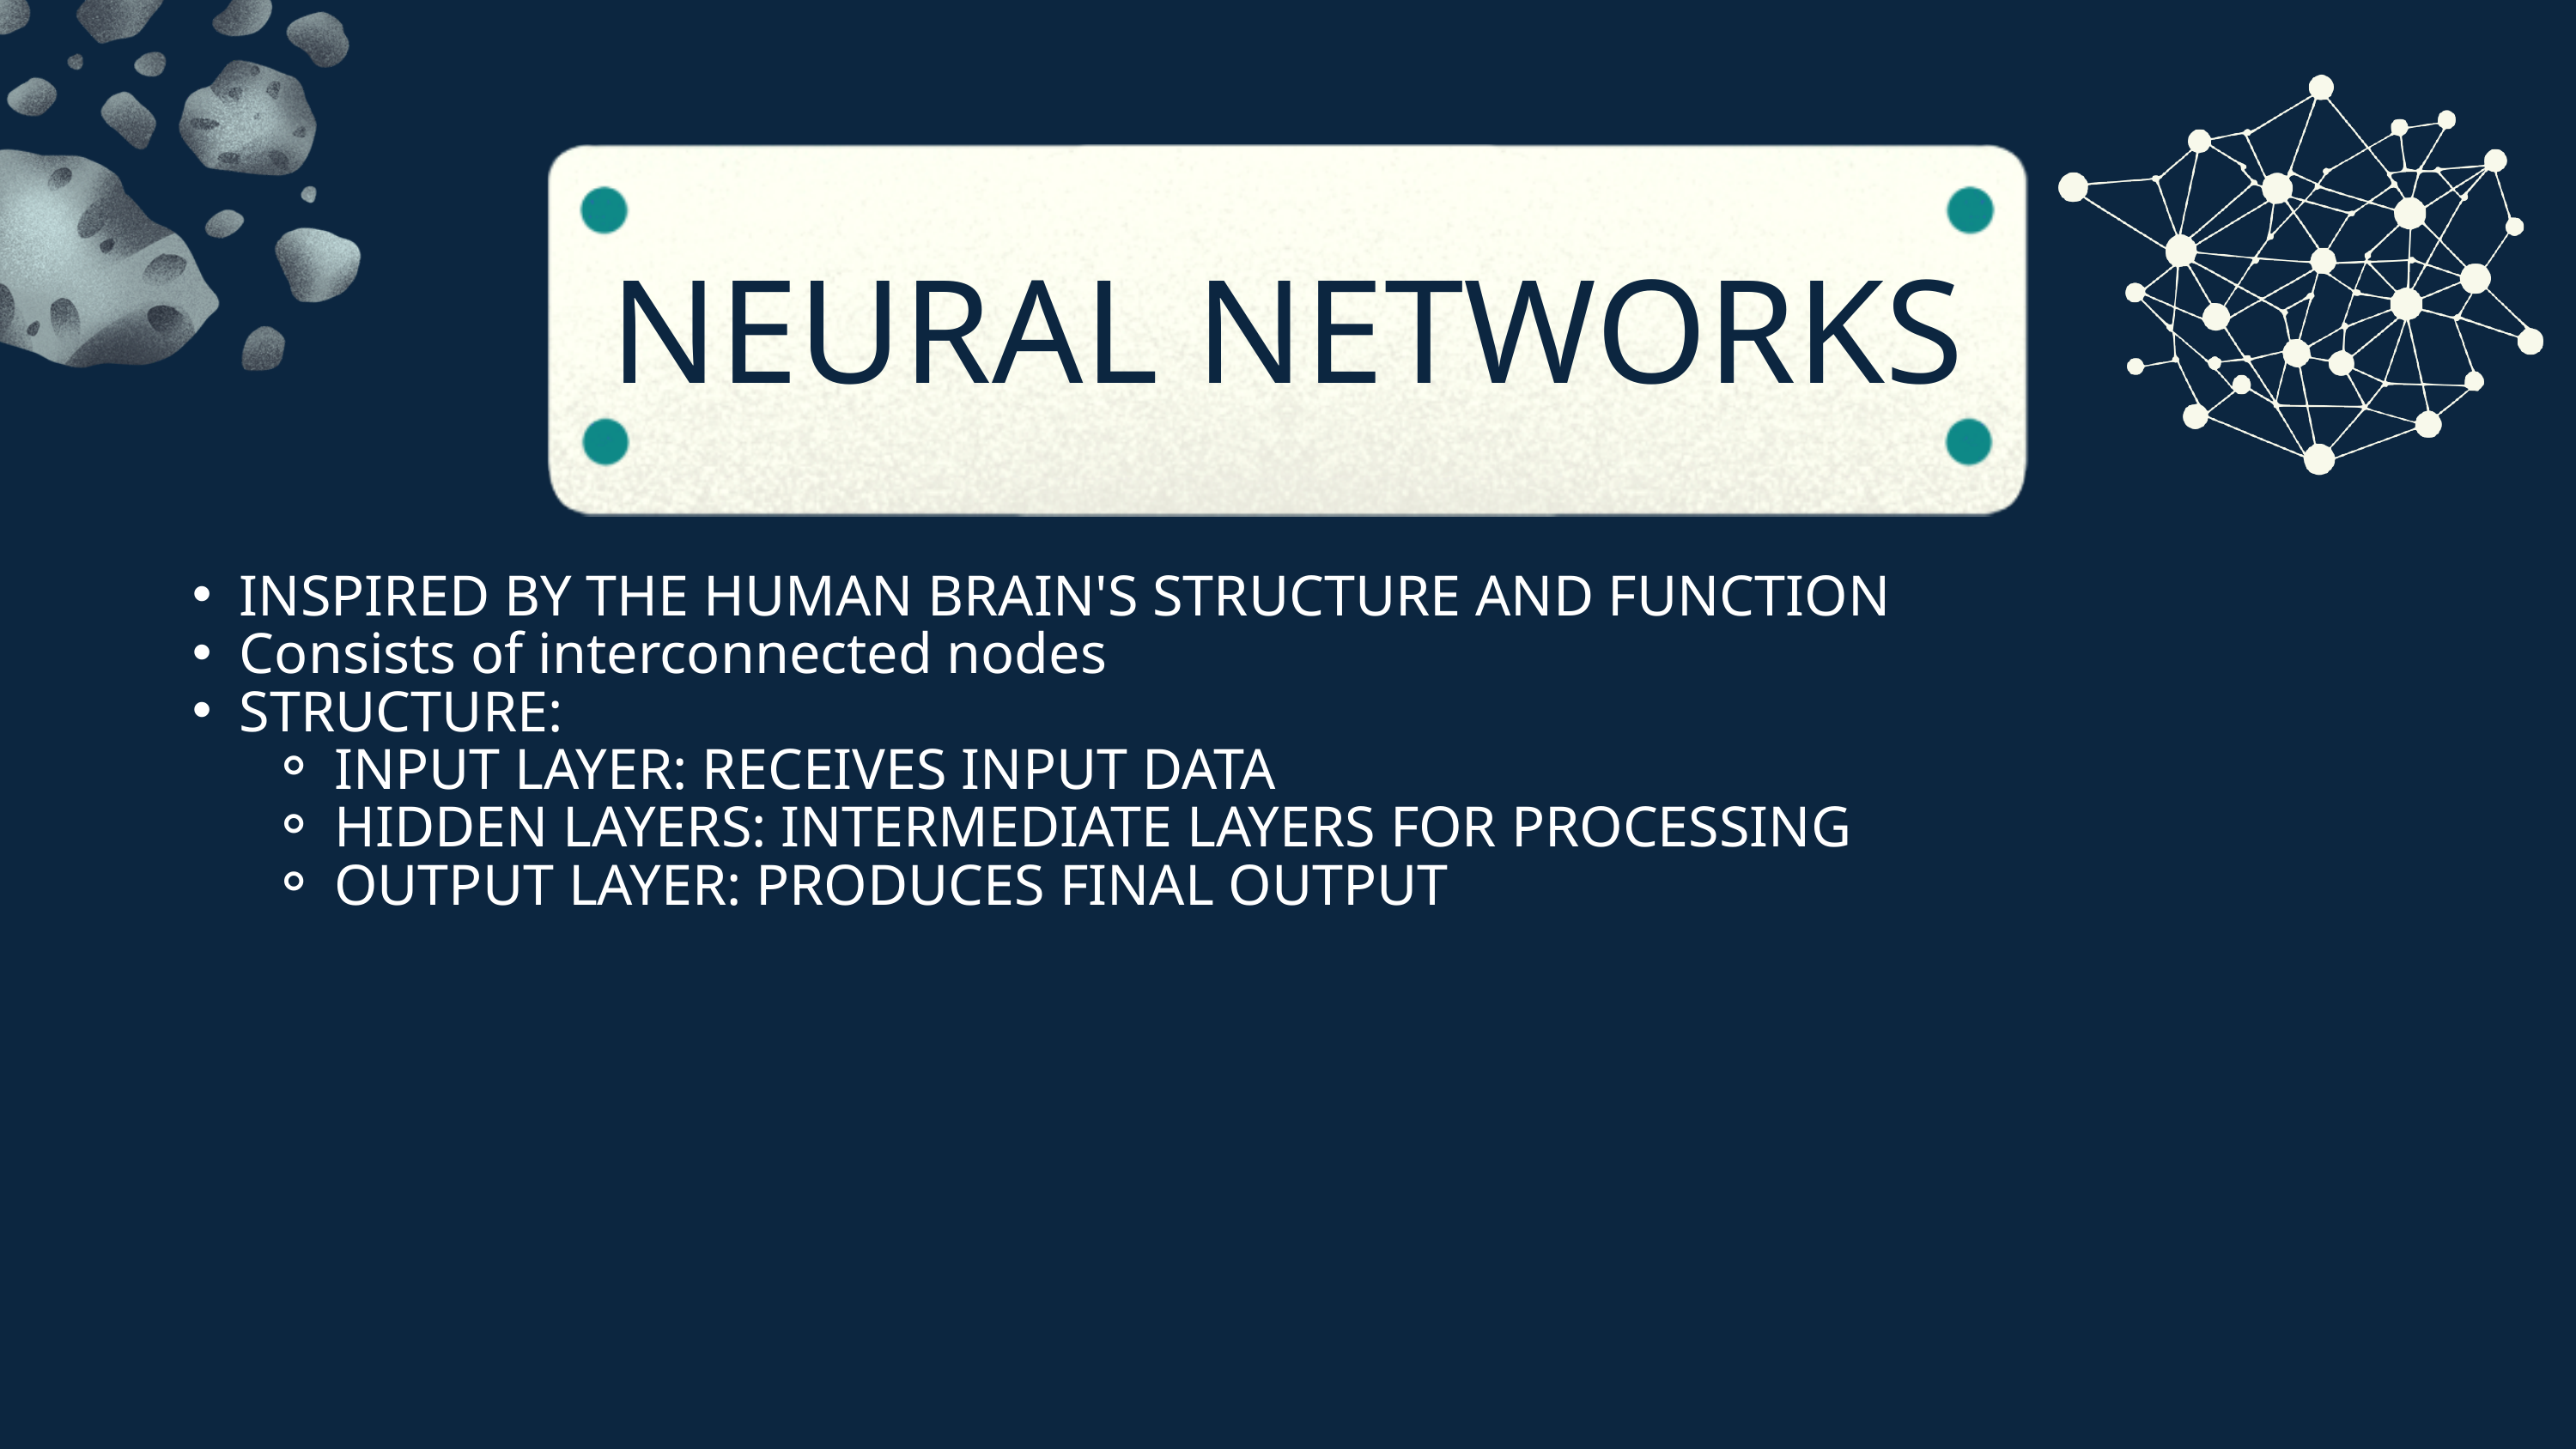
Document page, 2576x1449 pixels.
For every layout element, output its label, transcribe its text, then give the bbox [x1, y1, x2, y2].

text_box NEURAL NETWORKS [545, 263, 2029, 412]
text_box [0, 0, 385, 375]
text_box [2058, 74, 2543, 476]
text_box [547, 144, 2029, 263]
text_box INSPIRED BY THE HUMAN BRAIN'S STRUCTURE AND FUNCTION Consists of interconnected nodes STRUCTURE: INPUT LAYER: RECEIVES INPUT DATA HIDDEN LAYERS: INTERMEDIATE LAYERS FOR PROCESSING OUTPUT LAYER: PRODUCES FINAL OUTPUT [144, 568, 2369, 917]
text_box [547, 412, 2029, 517]
